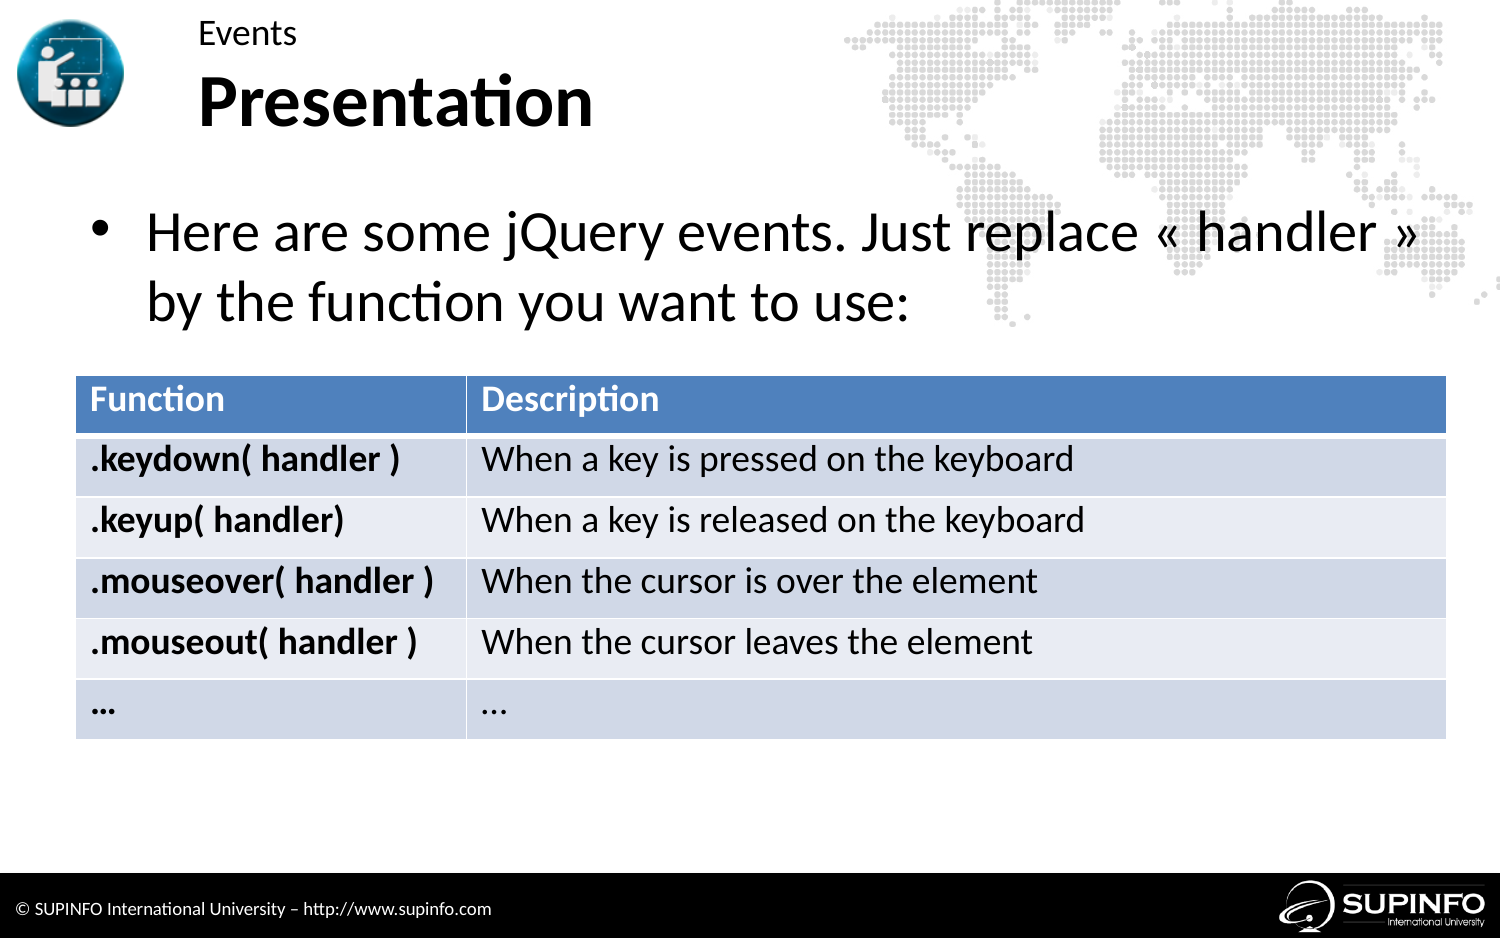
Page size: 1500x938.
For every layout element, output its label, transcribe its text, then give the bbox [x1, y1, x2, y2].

table_header Function [76, 376, 466, 433]
list Here are some jQuery events. Just replace « handler » by the function you want to use: [75, 185, 1459, 880]
picture [1269, 870, 1494, 938]
table_cell When the cursor leaves the element [467, 619, 1446, 678]
picture [49, 37, 102, 75]
picture [17, 19, 125, 127]
table_cell When the cursor is over the element [467, 559, 1446, 618]
list Events [183, 0, 1459, 56]
table_cell … [467, 680, 1446, 739]
table_cell .keyup( handler) [76, 498, 466, 557]
table_cell .mouseover( handler ) [76, 559, 466, 618]
picture [39, 46, 101, 107]
table_cell … [76, 680, 466, 739]
table_cell When a key is pressed on the keyboard [467, 439, 1446, 496]
table_cell .keydown( handler ) [76, 439, 466, 496]
table_cell .mouseout( handler ) [76, 619, 466, 678]
table_cell When a key is released on the keyboard [467, 498, 1446, 557]
table_header Description [467, 376, 1446, 433]
picture [844, 0, 1500, 327]
title Presentation [183, 56, 1459, 138]
